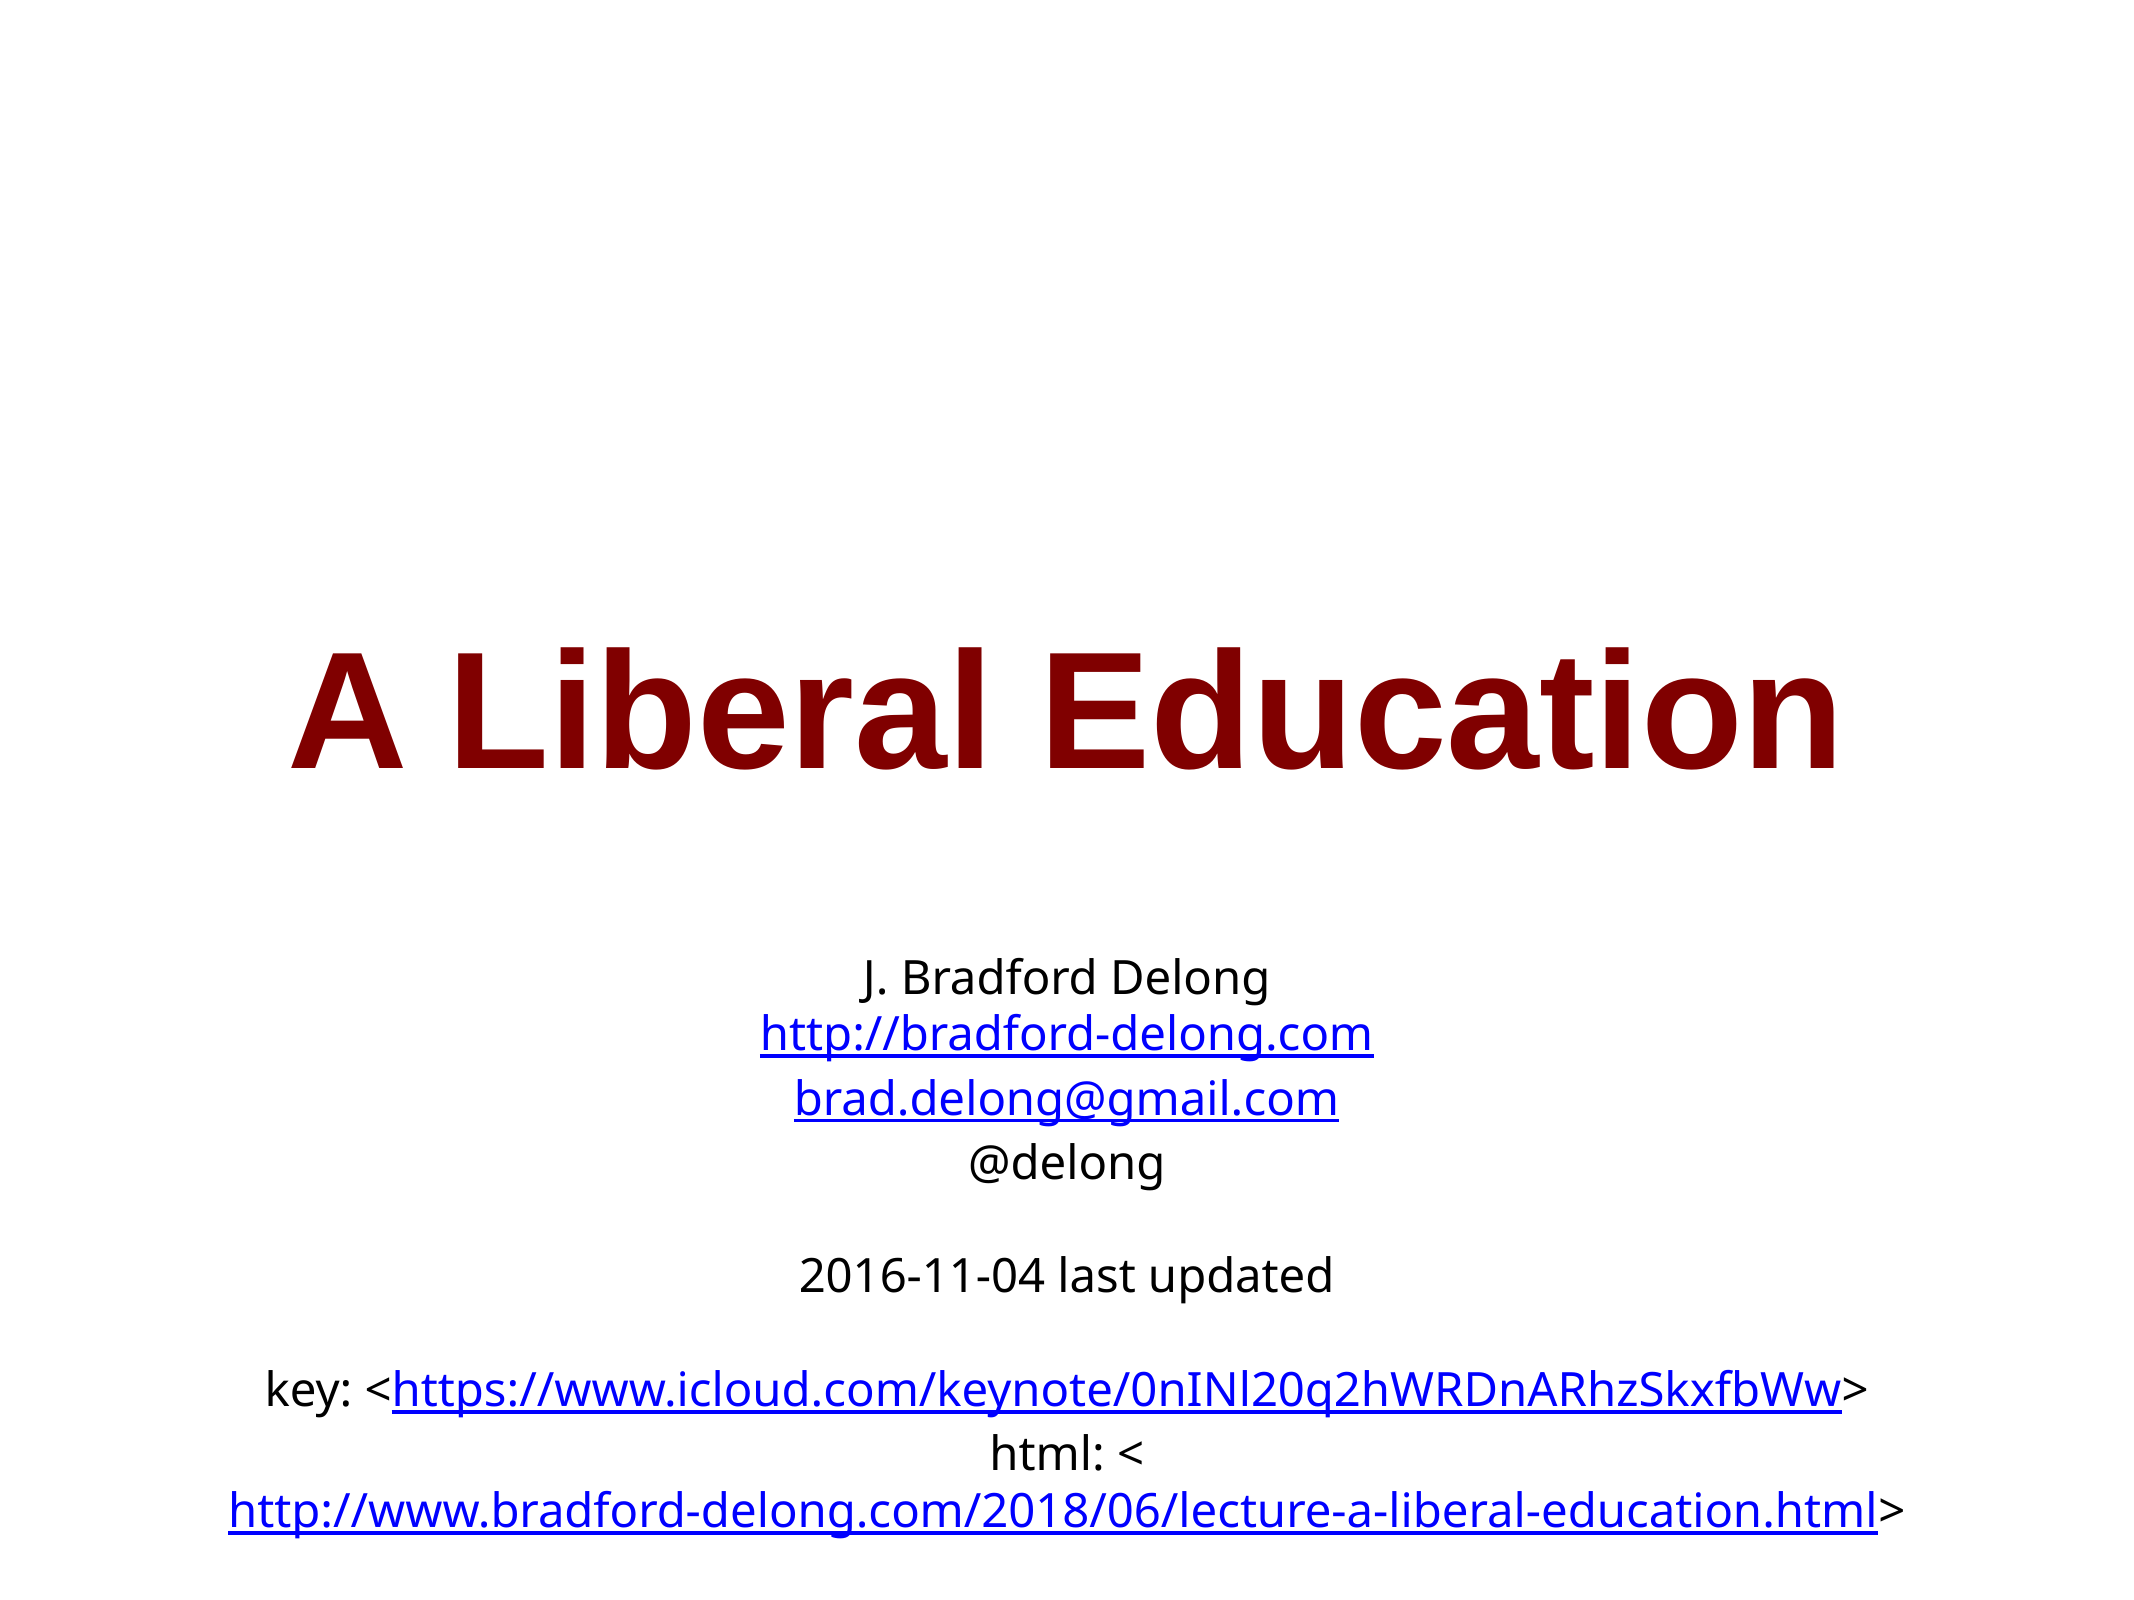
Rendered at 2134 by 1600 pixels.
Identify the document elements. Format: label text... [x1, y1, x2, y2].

title A Liberal Education [207, 268, 1926, 811]
subtitle J. Bradford Delong http://bradford-delong.com brad.delong@gmail.com @delong 2016-11-04 last updated key: <https://www.icloud.com/keynote/0nINl20q2hWRDnARhzSkxfbWw> html: <http://www.bradford-delong.com/2018/06/lecture-a-liberal-education.html> [207, 824, 1926, 1511]
